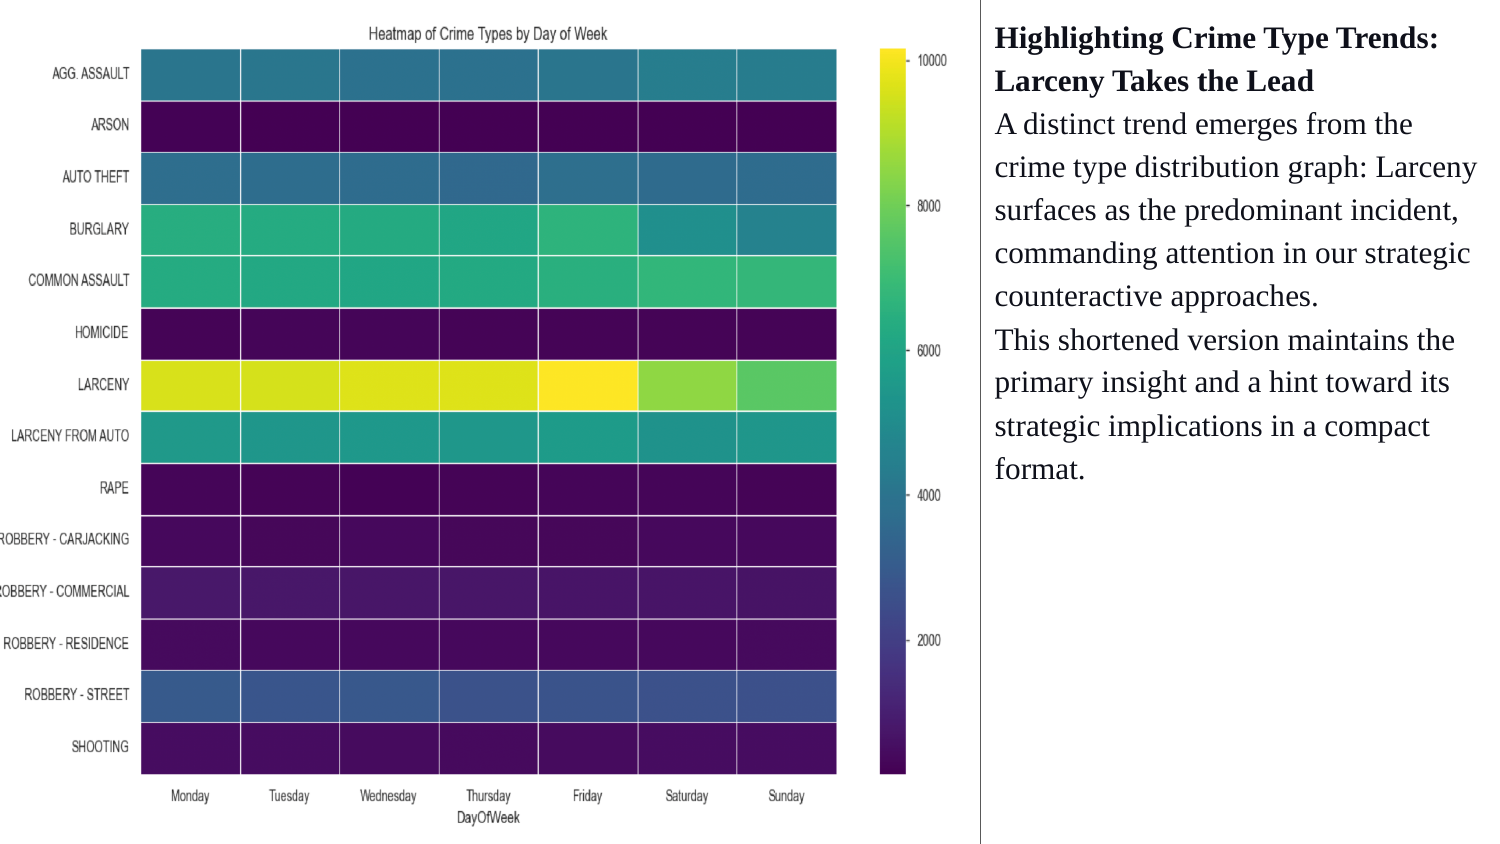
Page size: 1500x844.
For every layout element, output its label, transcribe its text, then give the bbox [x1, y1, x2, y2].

picture [0, 0, 980, 844]
text_box Highlighting Crime Type Trends: Larceny Takes the Lead A distinct trend emerges from the crime type distribution graph: Larceny surfaces as the predominant incident, commanding attention in our strategic counteractive approaches. This shortened version maintains the primary insight and a hint toward its strategic implications in a compact format. [980, 0, 1500, 844]
